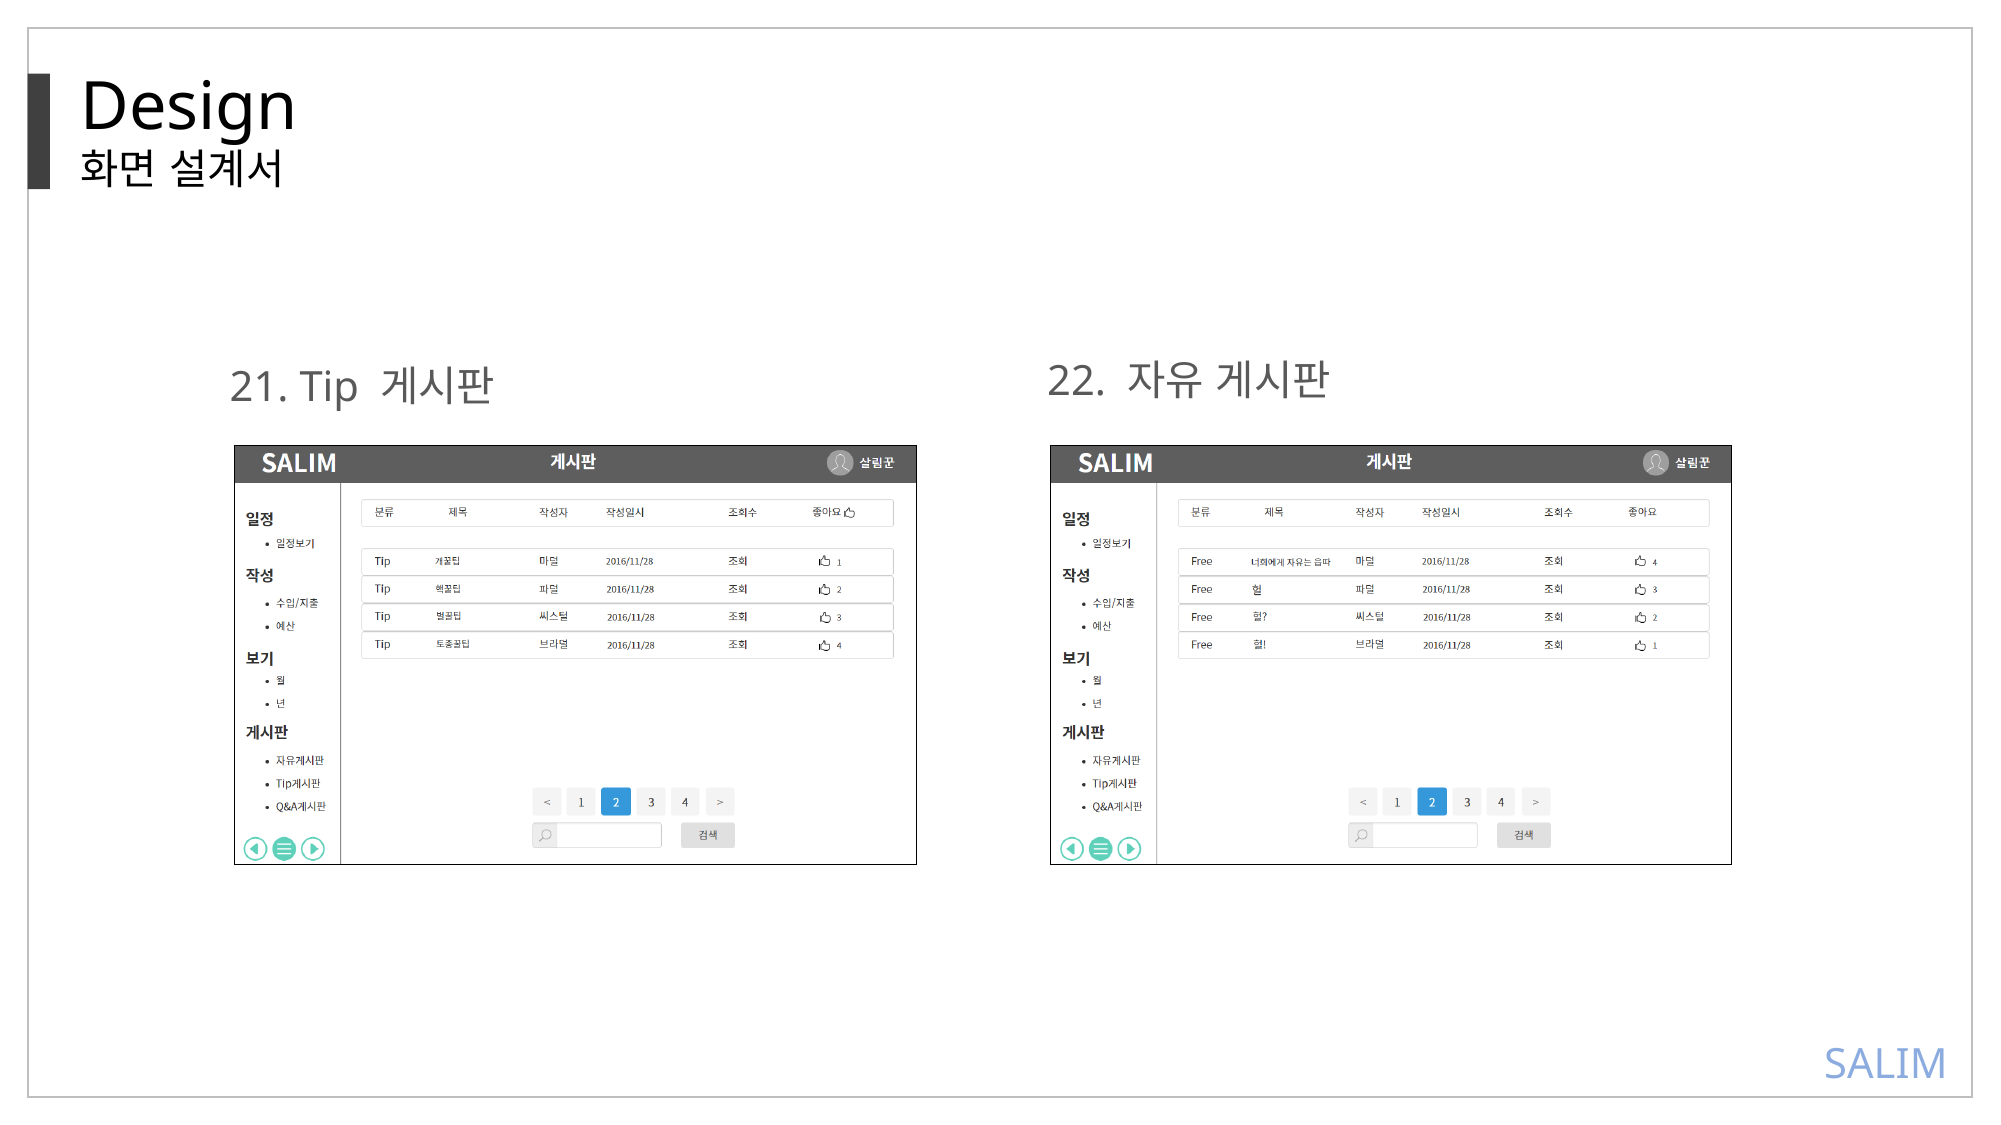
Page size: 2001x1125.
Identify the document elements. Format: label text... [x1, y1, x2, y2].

text_box 21. Tip 게시판 [214, 351, 852, 417]
picture [234, 445, 917, 865]
text_box 22. 자유 게시판 [1032, 346, 1682, 411]
text_box [27, 73, 51, 190]
text_box SALIM [1800, 1029, 1972, 1095]
text_box [27, 27, 1973, 1098]
picture [1050, 445, 1732, 865]
text_box Design 화면 설계서 [65, 55, 863, 201]
